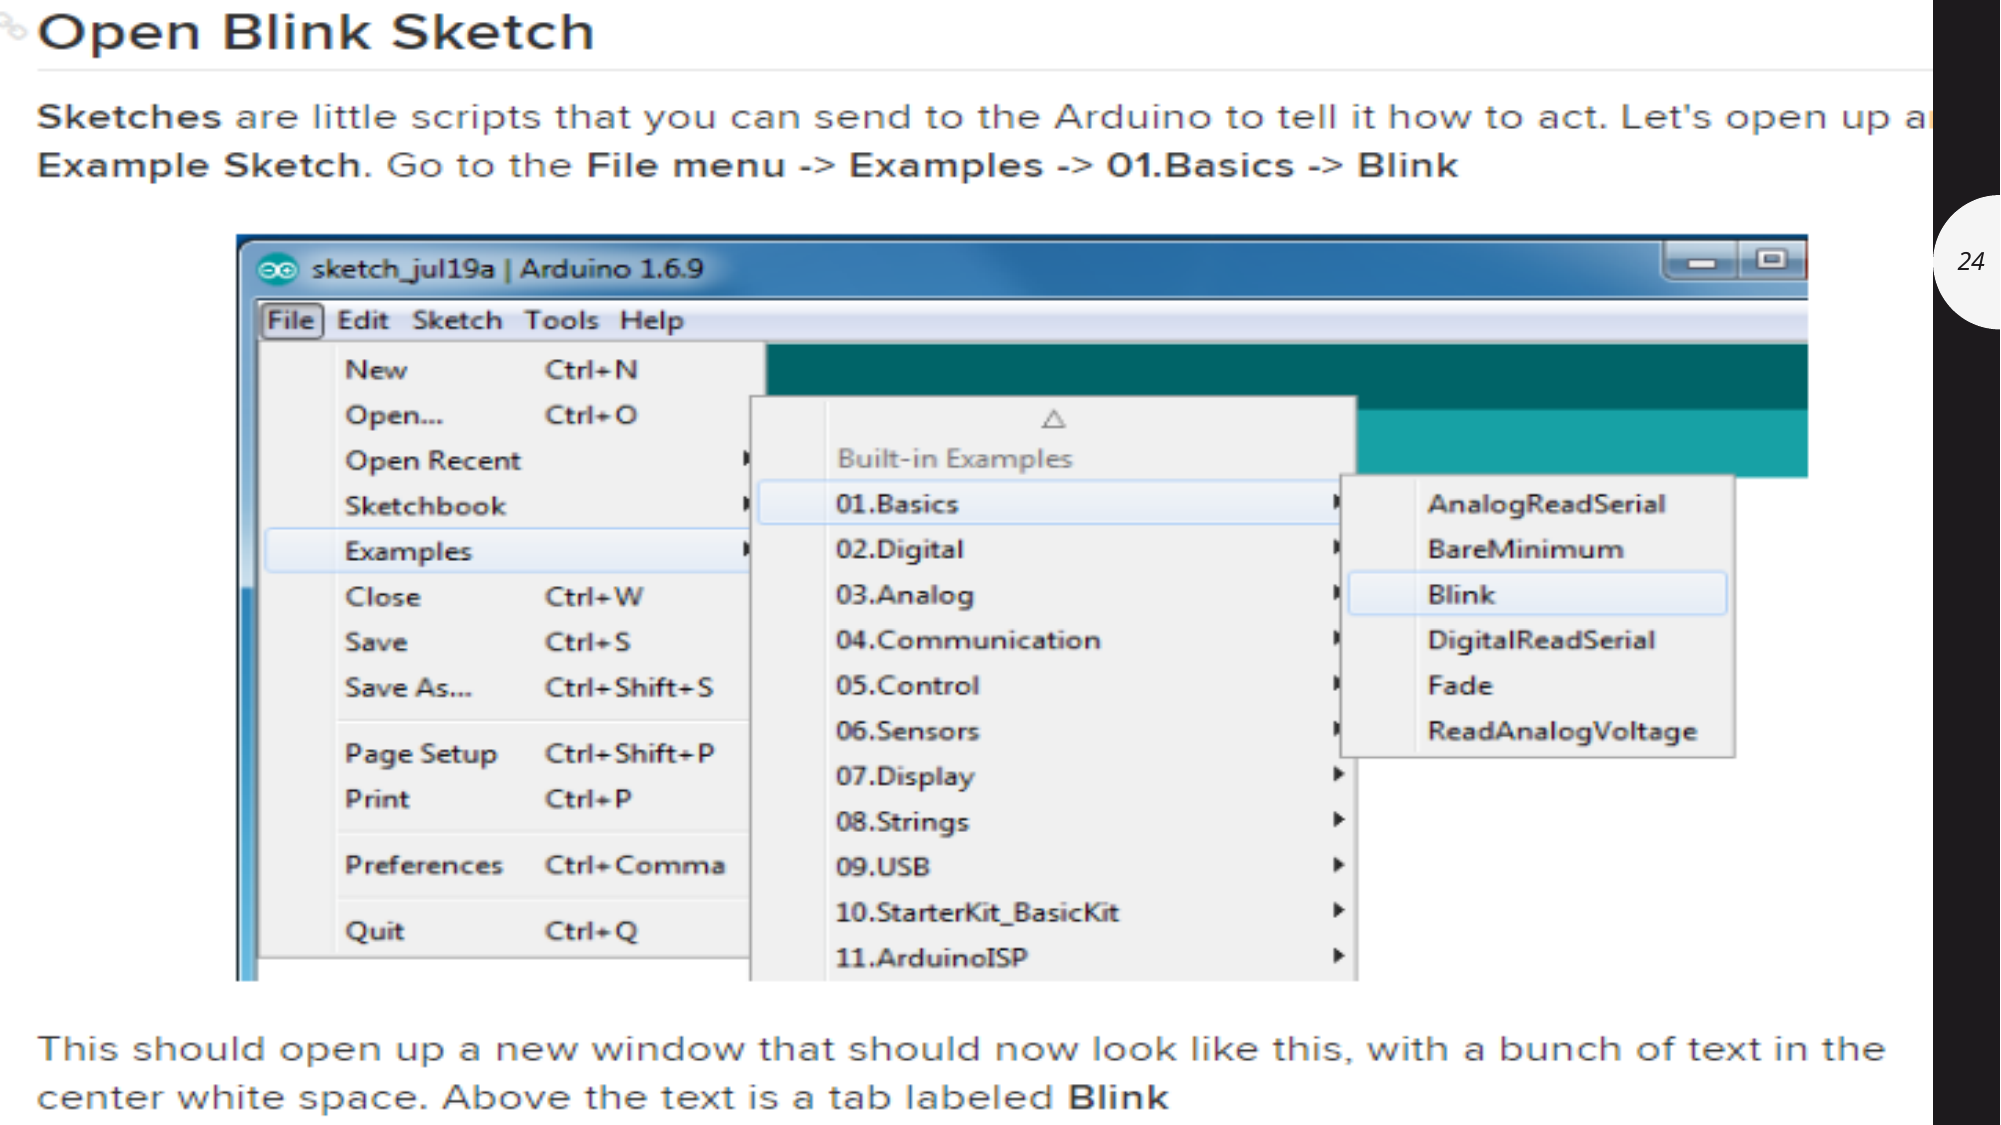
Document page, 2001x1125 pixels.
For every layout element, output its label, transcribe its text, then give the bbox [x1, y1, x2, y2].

picture [0, 0, 1934, 1125]
slide_number 24 [1934, 232, 2000, 293]
